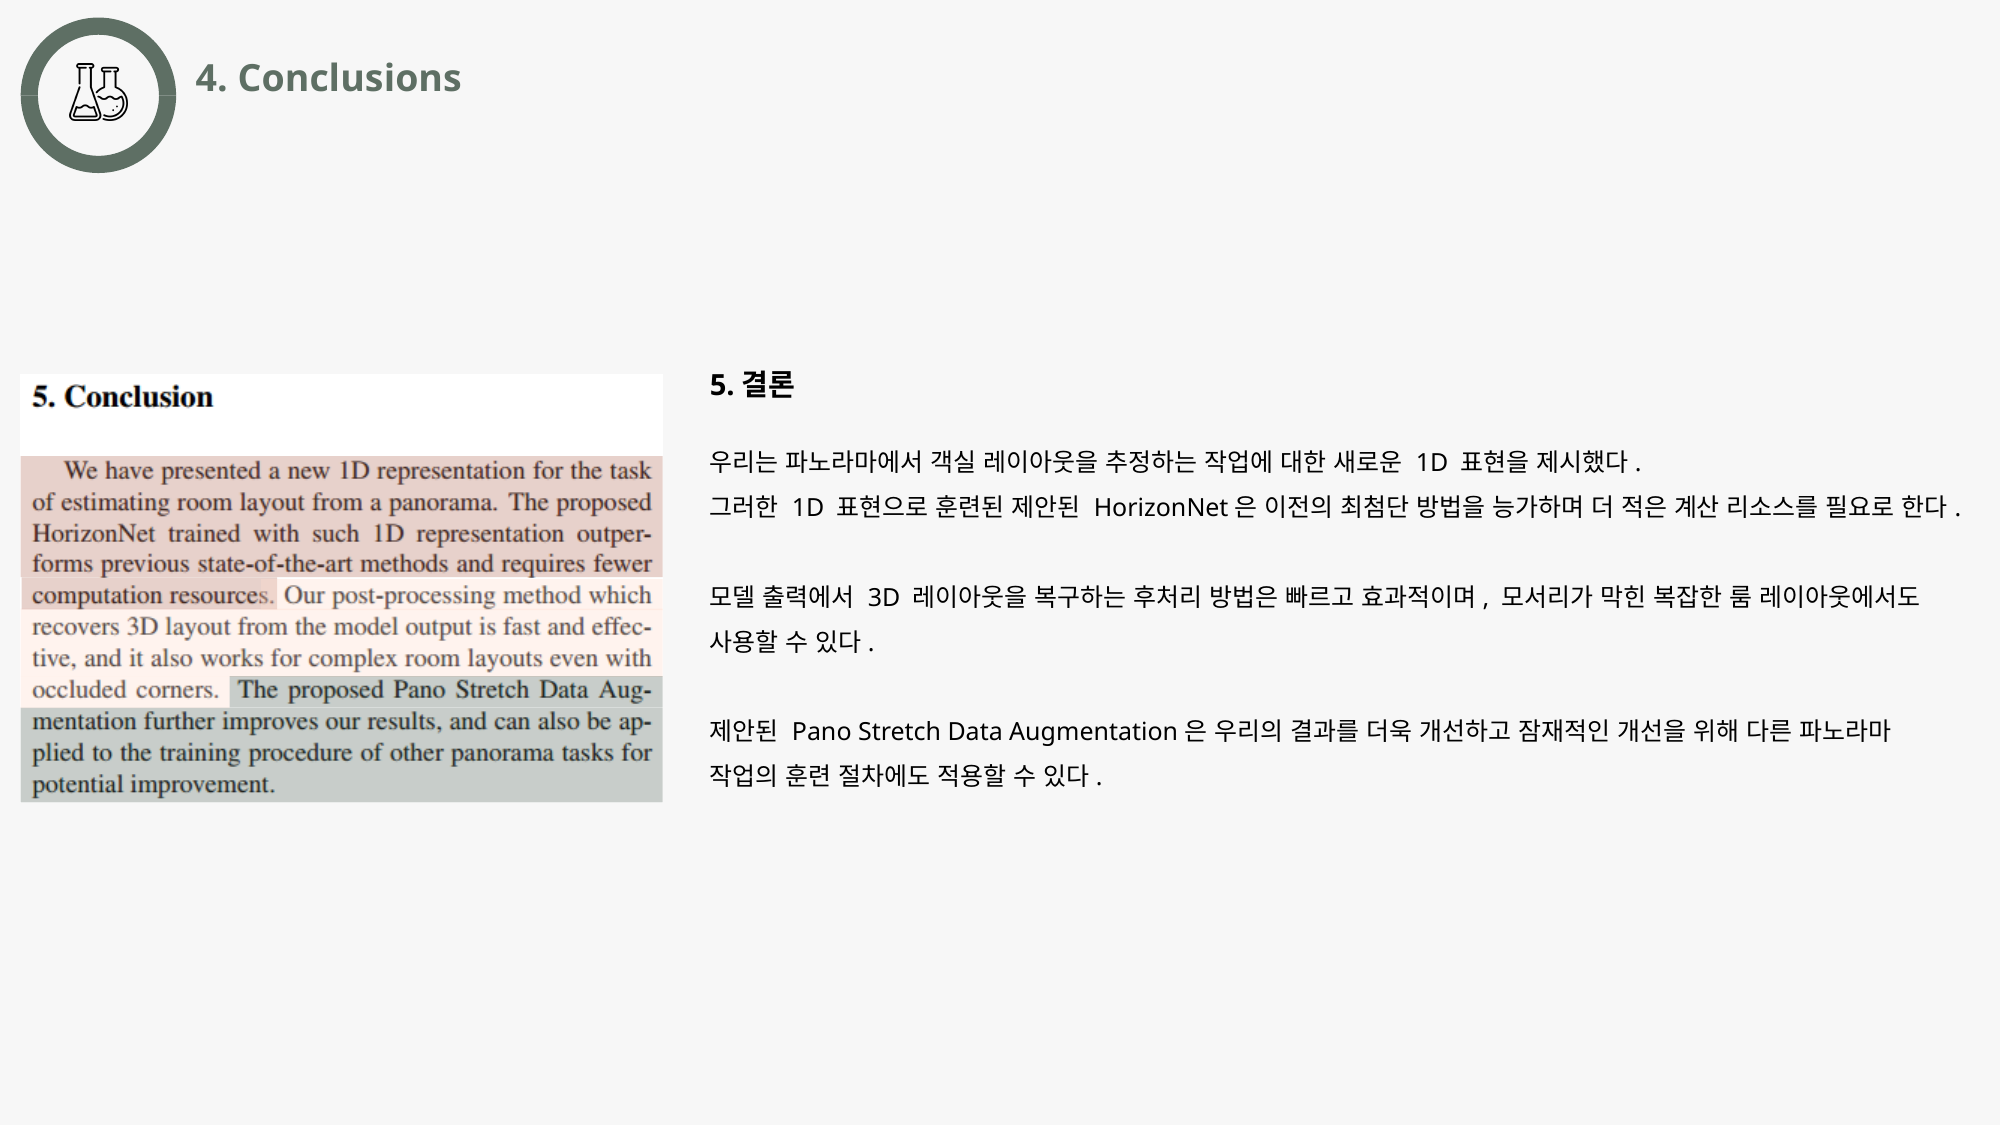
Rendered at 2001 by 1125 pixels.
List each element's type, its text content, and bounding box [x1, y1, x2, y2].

text_box [19, 16, 178, 97]
text_box 4. Conclusions [180, 46, 511, 107]
picture [69, 63, 128, 121]
text_box 5.결론 우리는 파노라마에서 객실 레이아웃을 추정하는 작업에 대한 새로운 1D 표현을 제시했다. 그러한 1D 표현으로 훈련된 제안된 HorizonNet은 이전의 최첨단 방법을 능가하며 더 적은 계산 리소스를 필요로 한다. 모델 출력에서 3D 레이아웃을 복구하는 후처리 방법은 빠르고 효과적이며, 모서리가 막힌 복잡한 룸 레이아웃에서도 사용할 수 있다. 제안된 Pano Stretch Data Augmentation은 우리의 결과를 더욱 개선하고 잠재적인 개선을 위해 다른 파노라마 작업의 훈련 절차에도 적용할 수 있다. [695, 341, 1980, 798]
text_box [19, 96, 178, 175]
picture [20, 374, 663, 803]
